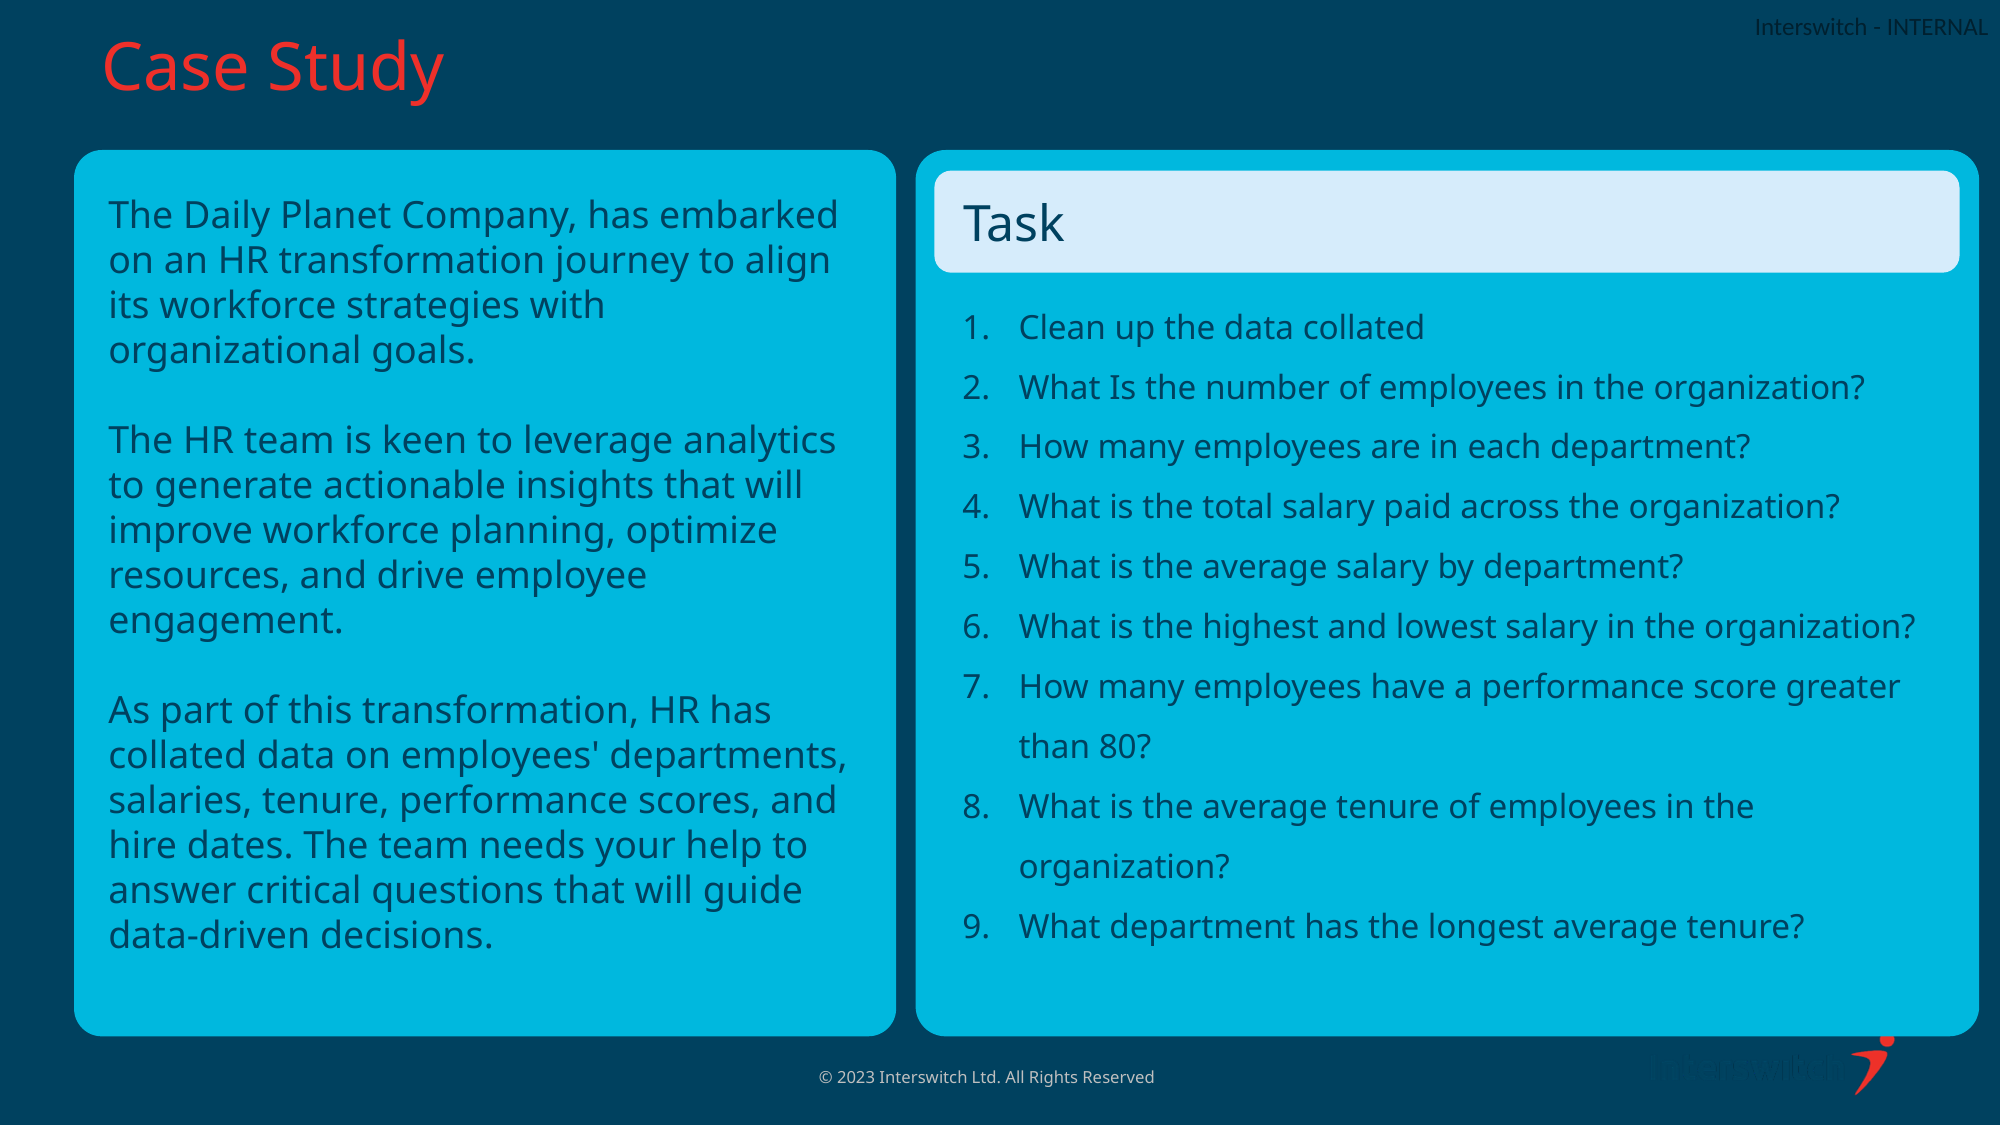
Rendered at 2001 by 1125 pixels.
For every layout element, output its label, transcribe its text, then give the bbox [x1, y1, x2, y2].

text_box The Daily Planet Company, has embarked on an HR transformation journey to align its workforce strategies with organizational goals. The HR team is keen to leverage analytics to generate actionable insights that will improve workforce planning, optimize resources, and drive employee engagement. As part of this transformation, HR has collated data on employees' departments, salaries, tenure, performance scores, and hire dates. The team needs your help to answer critical questions that will guide data-driven decisions. [93, 183, 873, 964]
picture [1880, 1039, 1894, 1047]
text_box Task [948, 183, 1728, 259]
picture [1853, 1051, 1887, 1094]
text_box Case Study [101, 23, 1119, 108]
text_box [71, 147, 899, 1039]
text_box [932, 168, 1962, 275]
text_box [913, 147, 1982, 1039]
text_box Clean up the data collated What Is the number of employees in the organization? How many employees are in each department? What is the total salary paid across the organization? What is the average salary by department? What is the highest and lowest salary in the organization? How many employees have a performance score greater than 80? What is the average tenure of employees in the organization? What department has the longest average tenure? [962, 286, 1960, 942]
